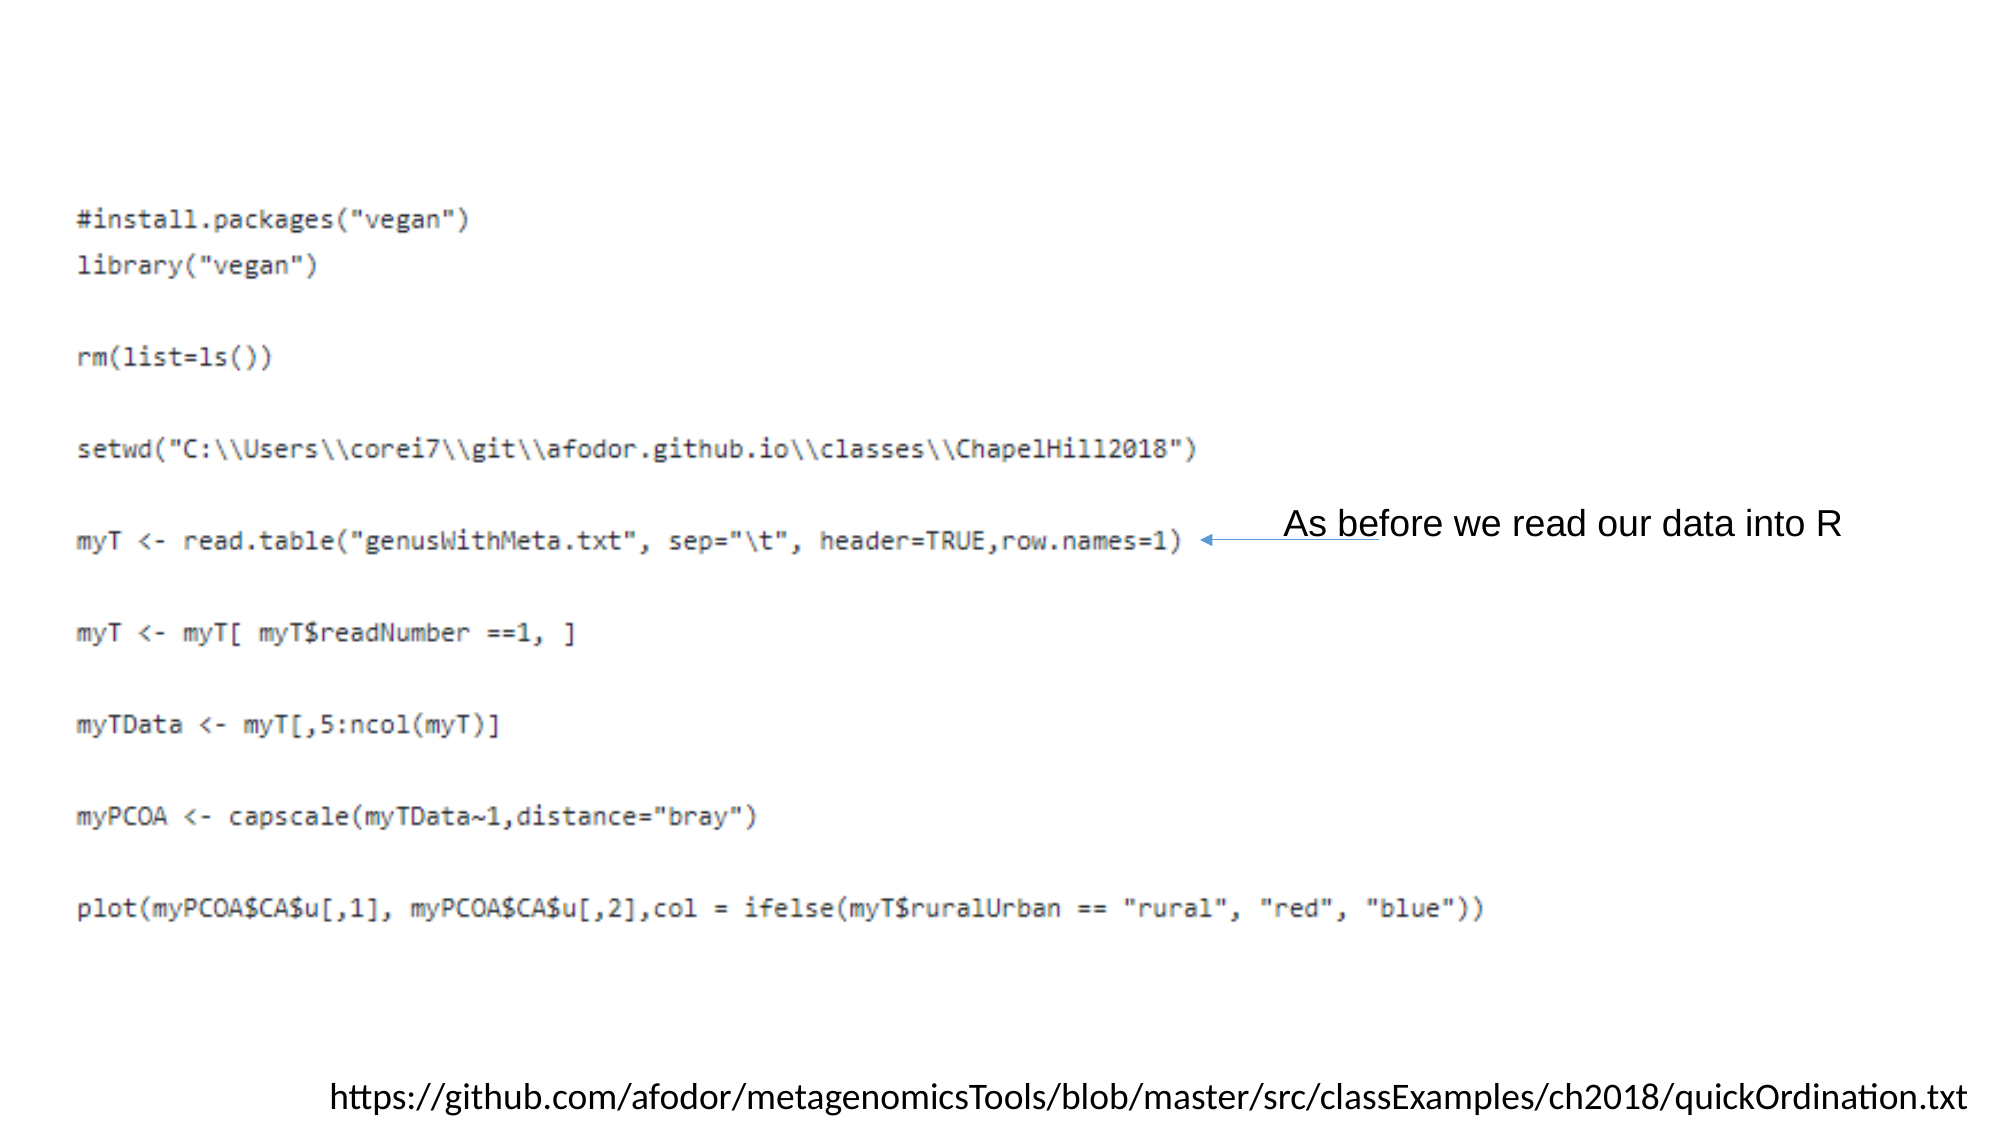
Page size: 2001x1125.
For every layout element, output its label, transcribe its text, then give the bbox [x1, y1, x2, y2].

text_box https://github.com/afodor/metagenomicsTools/blob/master/src/classExamples/ch2018/quickOrdination.txt [314, 1064, 2000, 1125]
text_box As before we read our data into R [1563, 491, 1858, 552]
picture [52, 169, 1563, 929]
